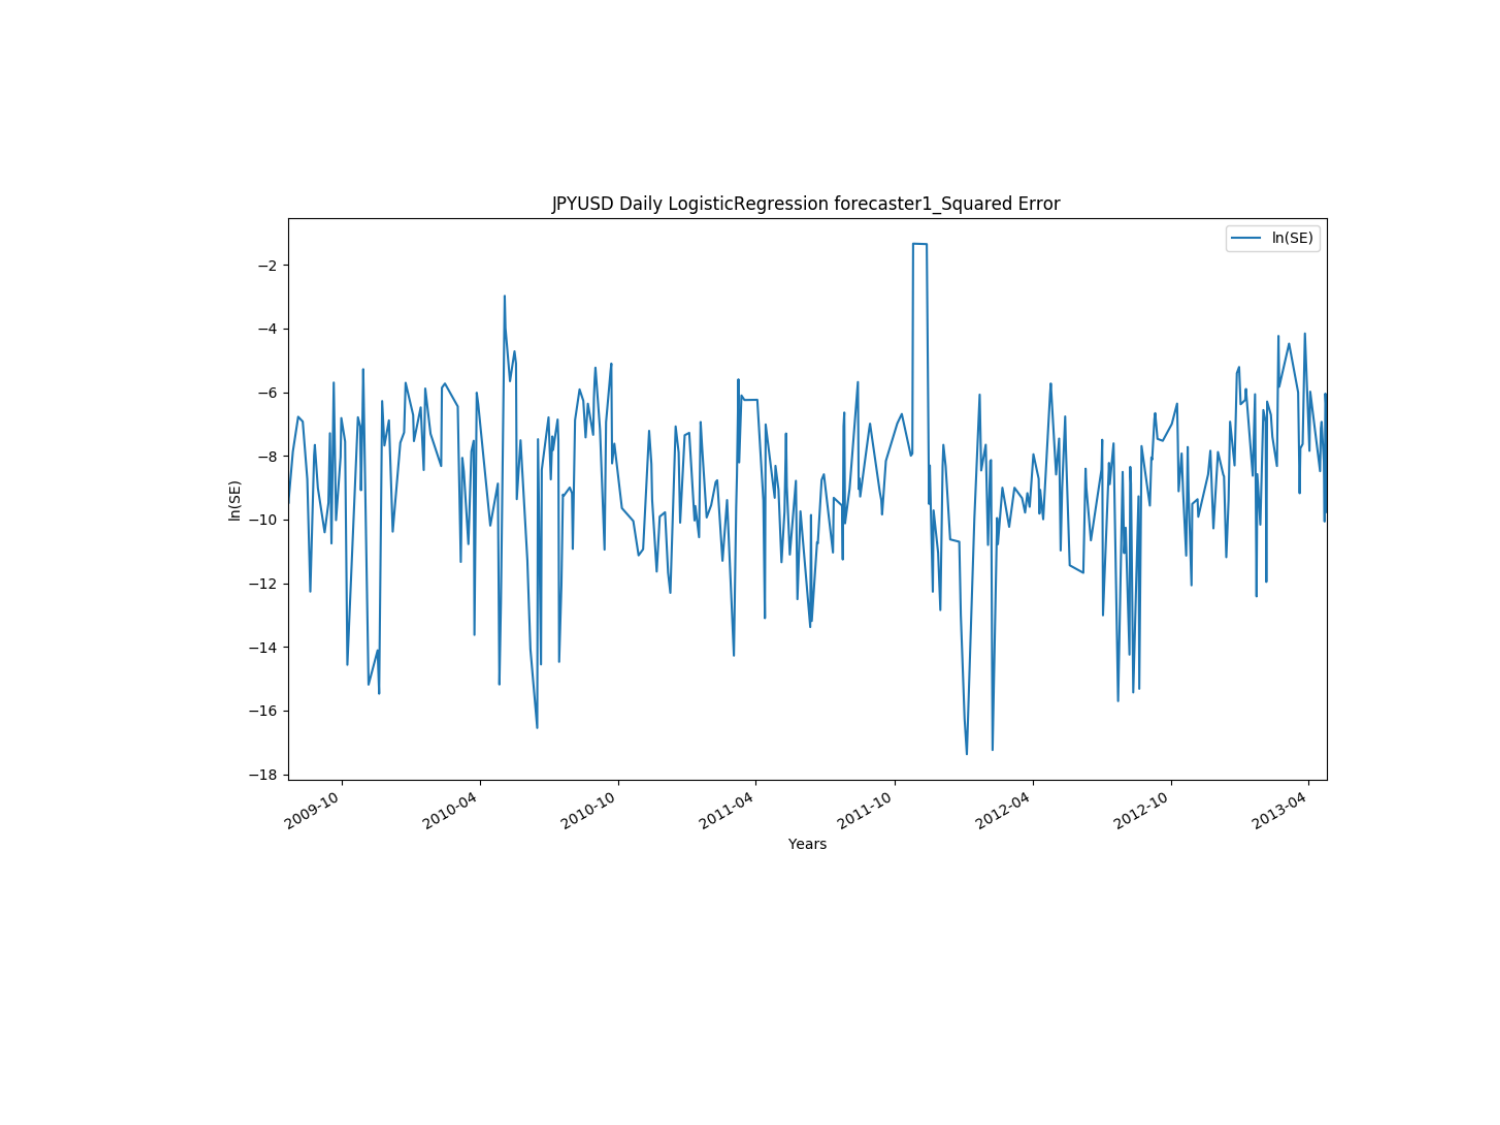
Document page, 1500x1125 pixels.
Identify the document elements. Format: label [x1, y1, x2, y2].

picture [119, 119, 1461, 946]
